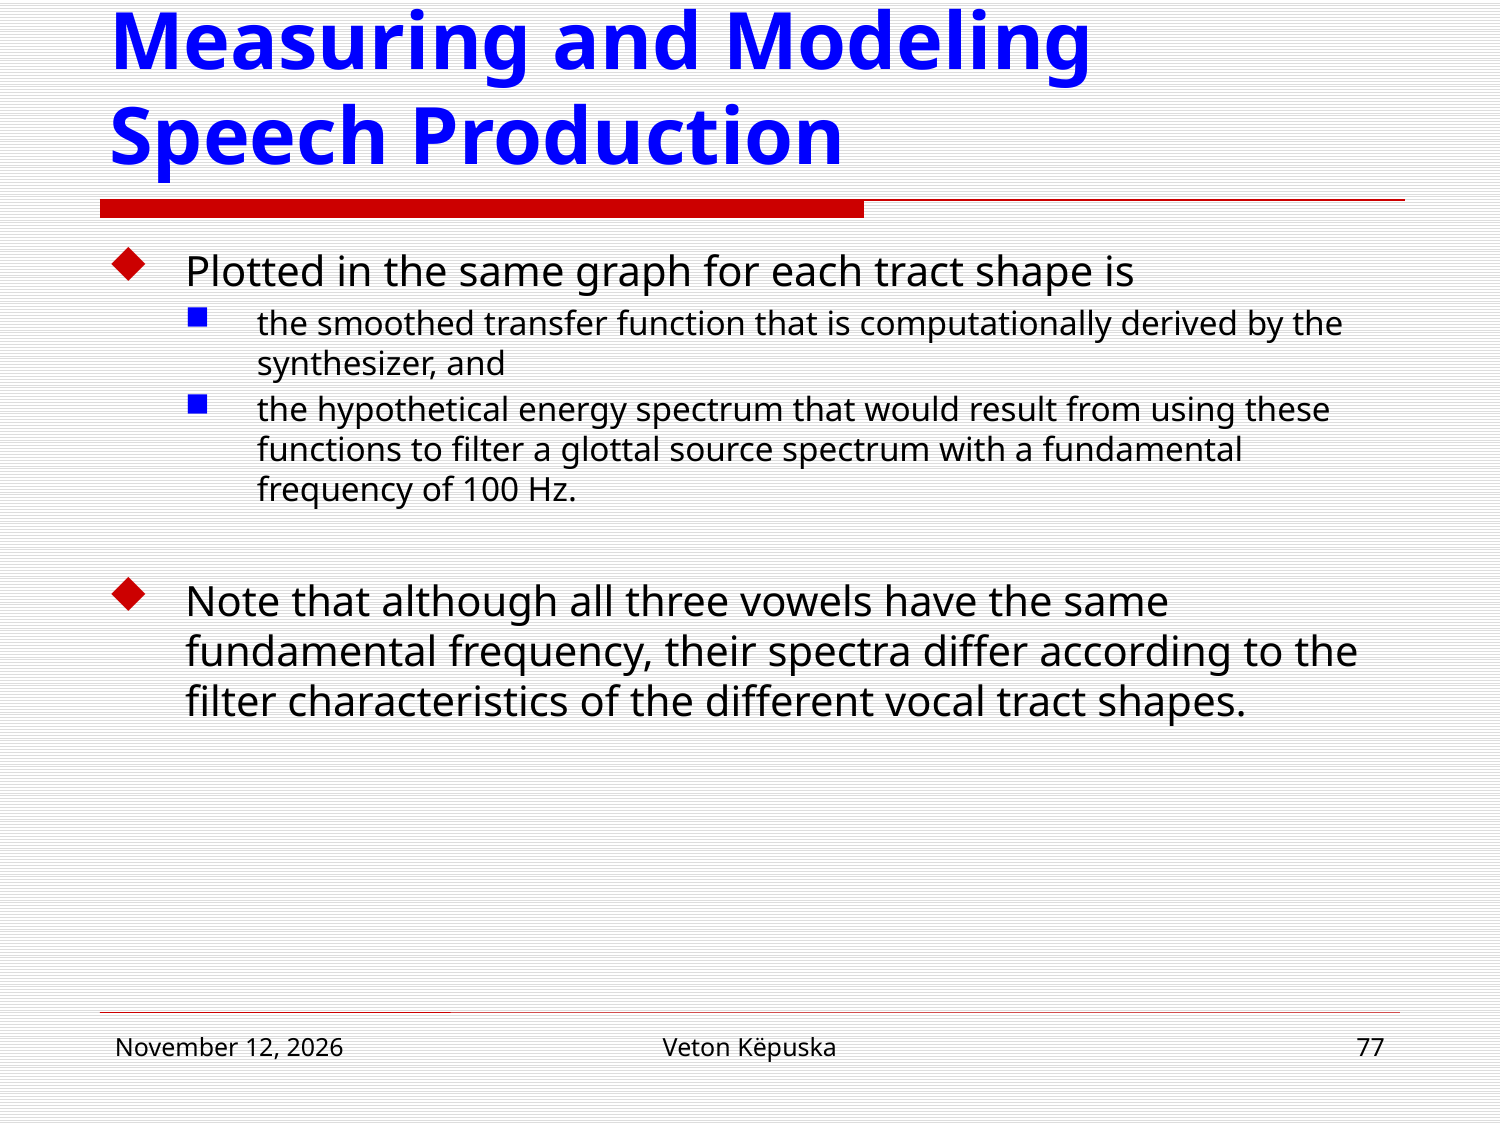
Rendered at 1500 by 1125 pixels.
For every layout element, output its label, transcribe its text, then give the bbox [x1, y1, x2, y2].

title Measuring and Modeling Speech Production [93, 49, 1407, 188]
list Plotted in the same graph for each tract shape is the smoothed transfer function that is computationally derived by the synthesizer, and the hypothetical energy spectrum that would result from using these functions to filter a glottal source spectrum with a fundamental frequency of 100 Hz. Note that although all three vowels have the same fundamental frequency, their spectra differ according to the filter characteristics of the different vocal tract shapes. [92, 237, 1406, 988]
slide_number 77 [1074, 1024, 1401, 1103]
footer Veton Këpuska [512, 1024, 988, 1103]
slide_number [99, 1024, 426, 1103]
